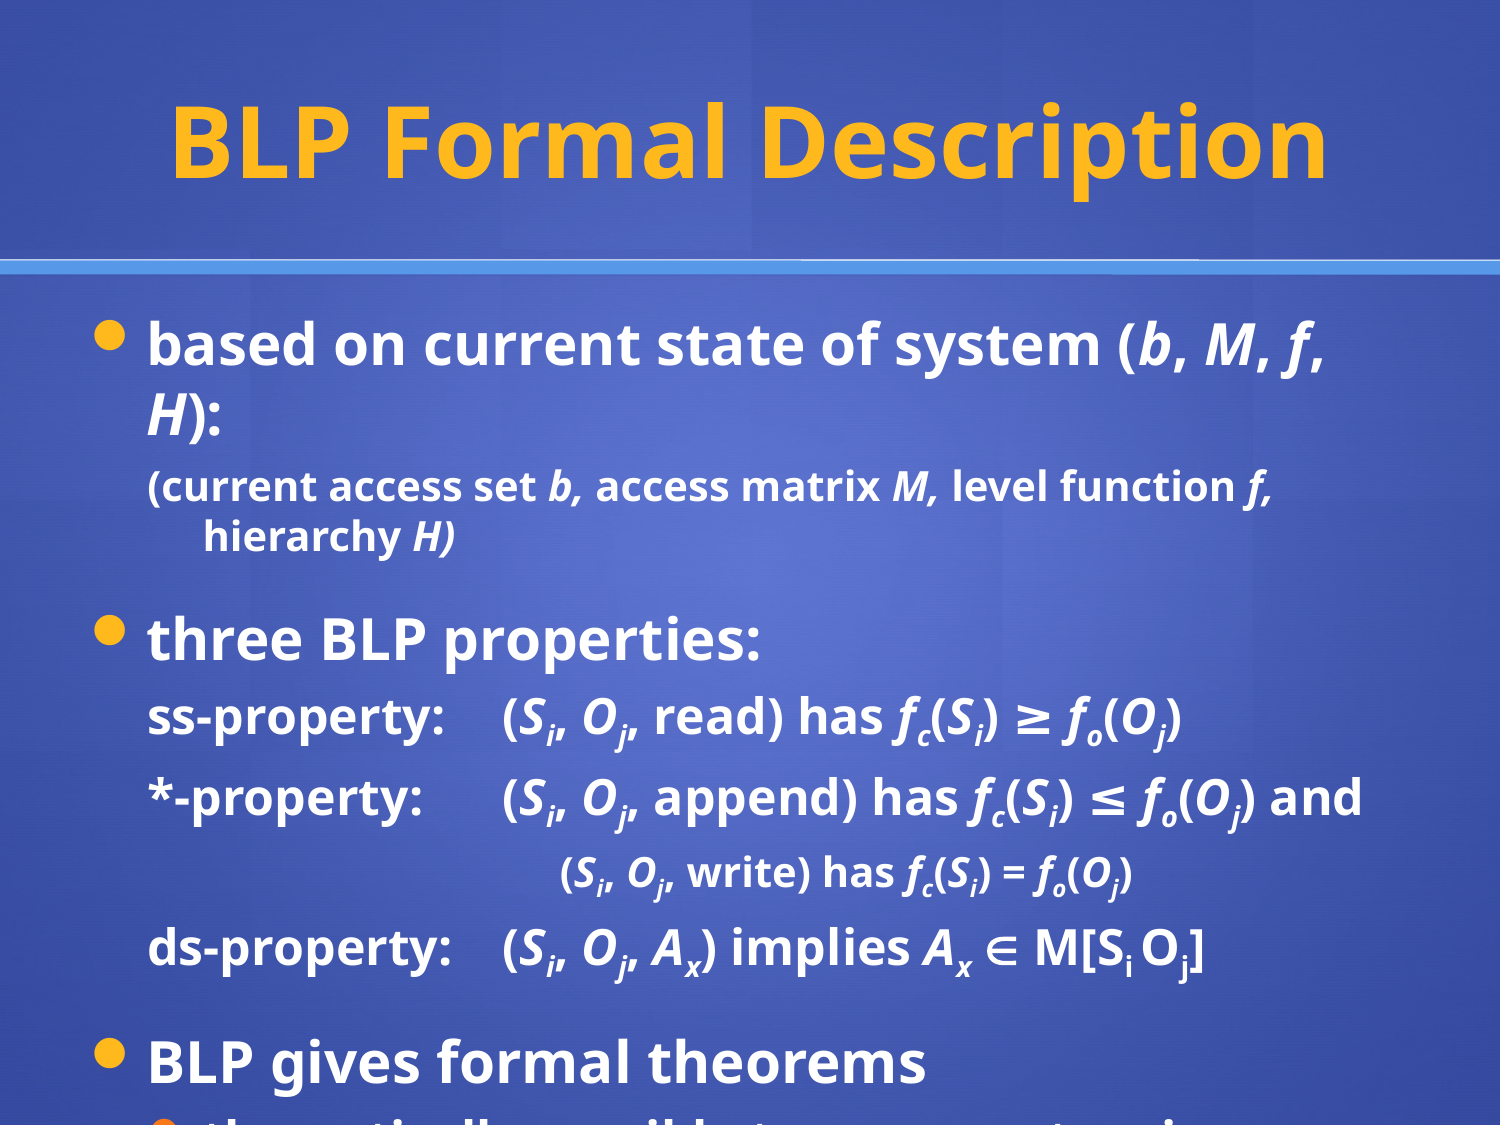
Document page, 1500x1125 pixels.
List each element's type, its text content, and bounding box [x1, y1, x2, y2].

title BLP Formal Description [75, 45, 1425, 233]
list based on current state of system (b, M, f, H): (current access set b, access matrix M, level function f, hierarchy H) three BLP properties: ss-property: (Si, Oj, read) has fc(Si) ≥ fo(Oj) *-property: (Si, Oj, append) has fc(Si) ≤ fo(Oj) and (Si, Oj, write) has fc(Si) = fo(Oj) ds-property: (Si, Oj, Ax) implies Ax  M[Si Oj] BLP gives formal theorems theoretically possible to prove system is secure in practice usually not possible [75, 299, 1425, 1125]
